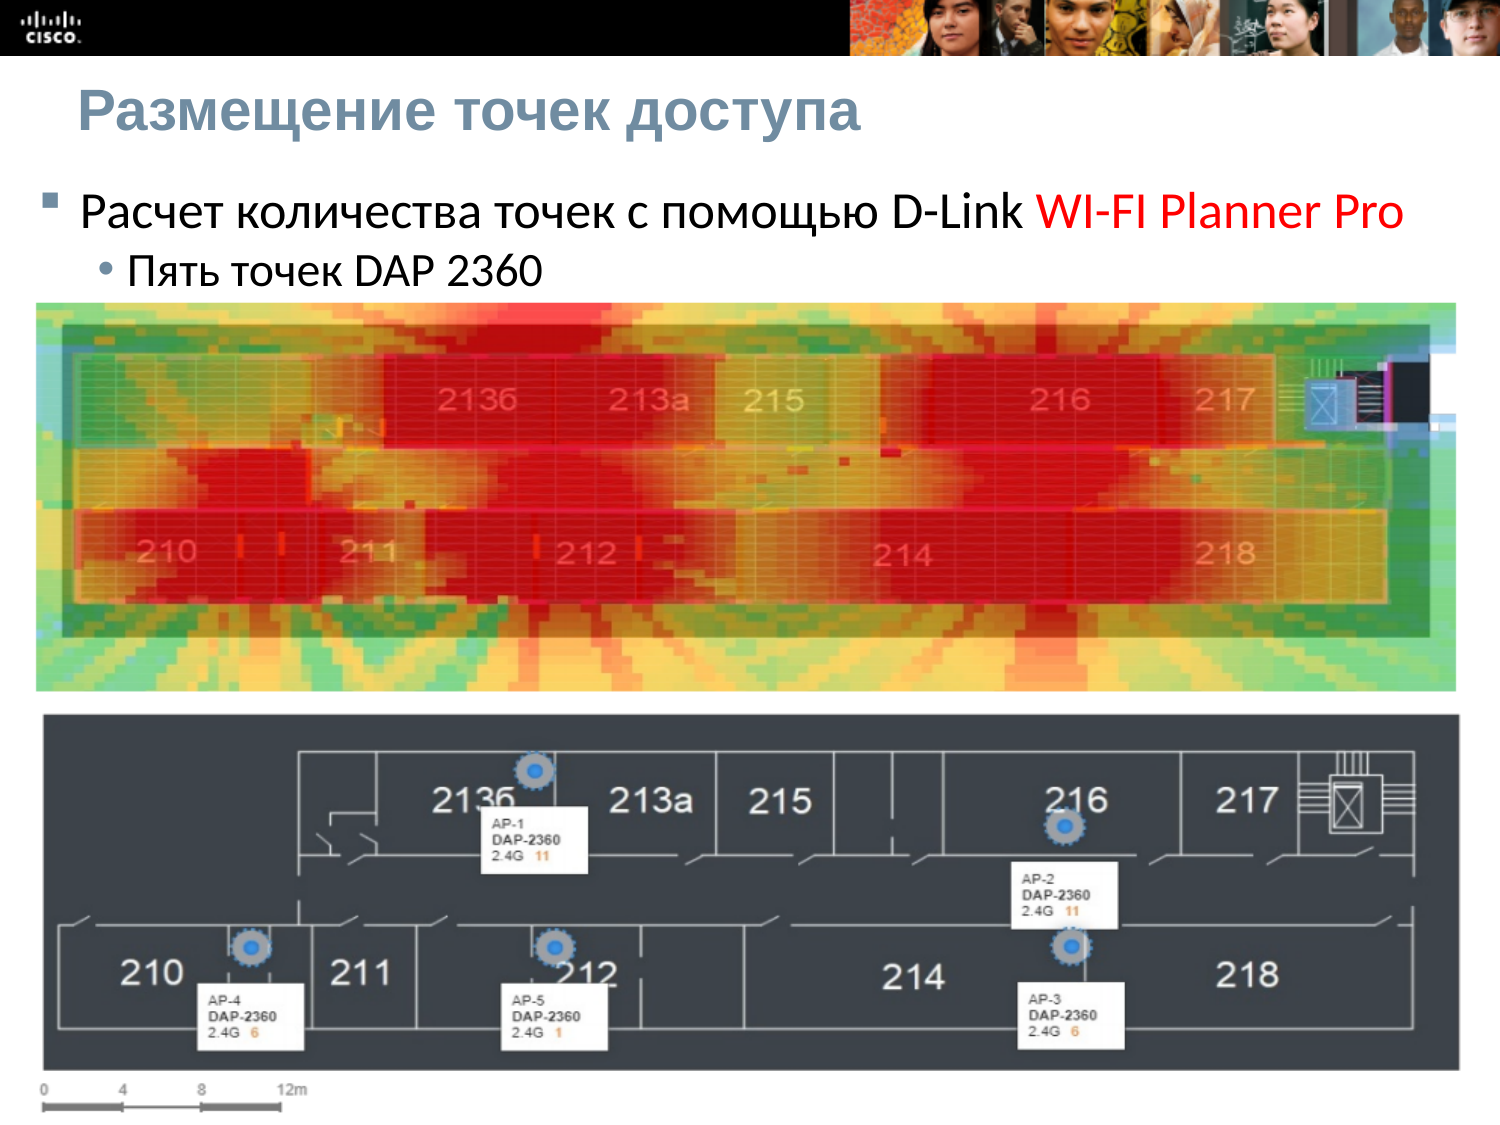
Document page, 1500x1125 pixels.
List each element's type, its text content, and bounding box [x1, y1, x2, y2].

picture [0, 0, 1500, 56]
list Расчет количества точек с помощью D-Link WI-FI Planner Pro Пять точек DAP 2360 [24, 178, 1476, 703]
title Размещение точек доступа [64, 66, 1469, 151]
picture [28, 704, 1500, 1125]
picture [28, 298, 1465, 694]
